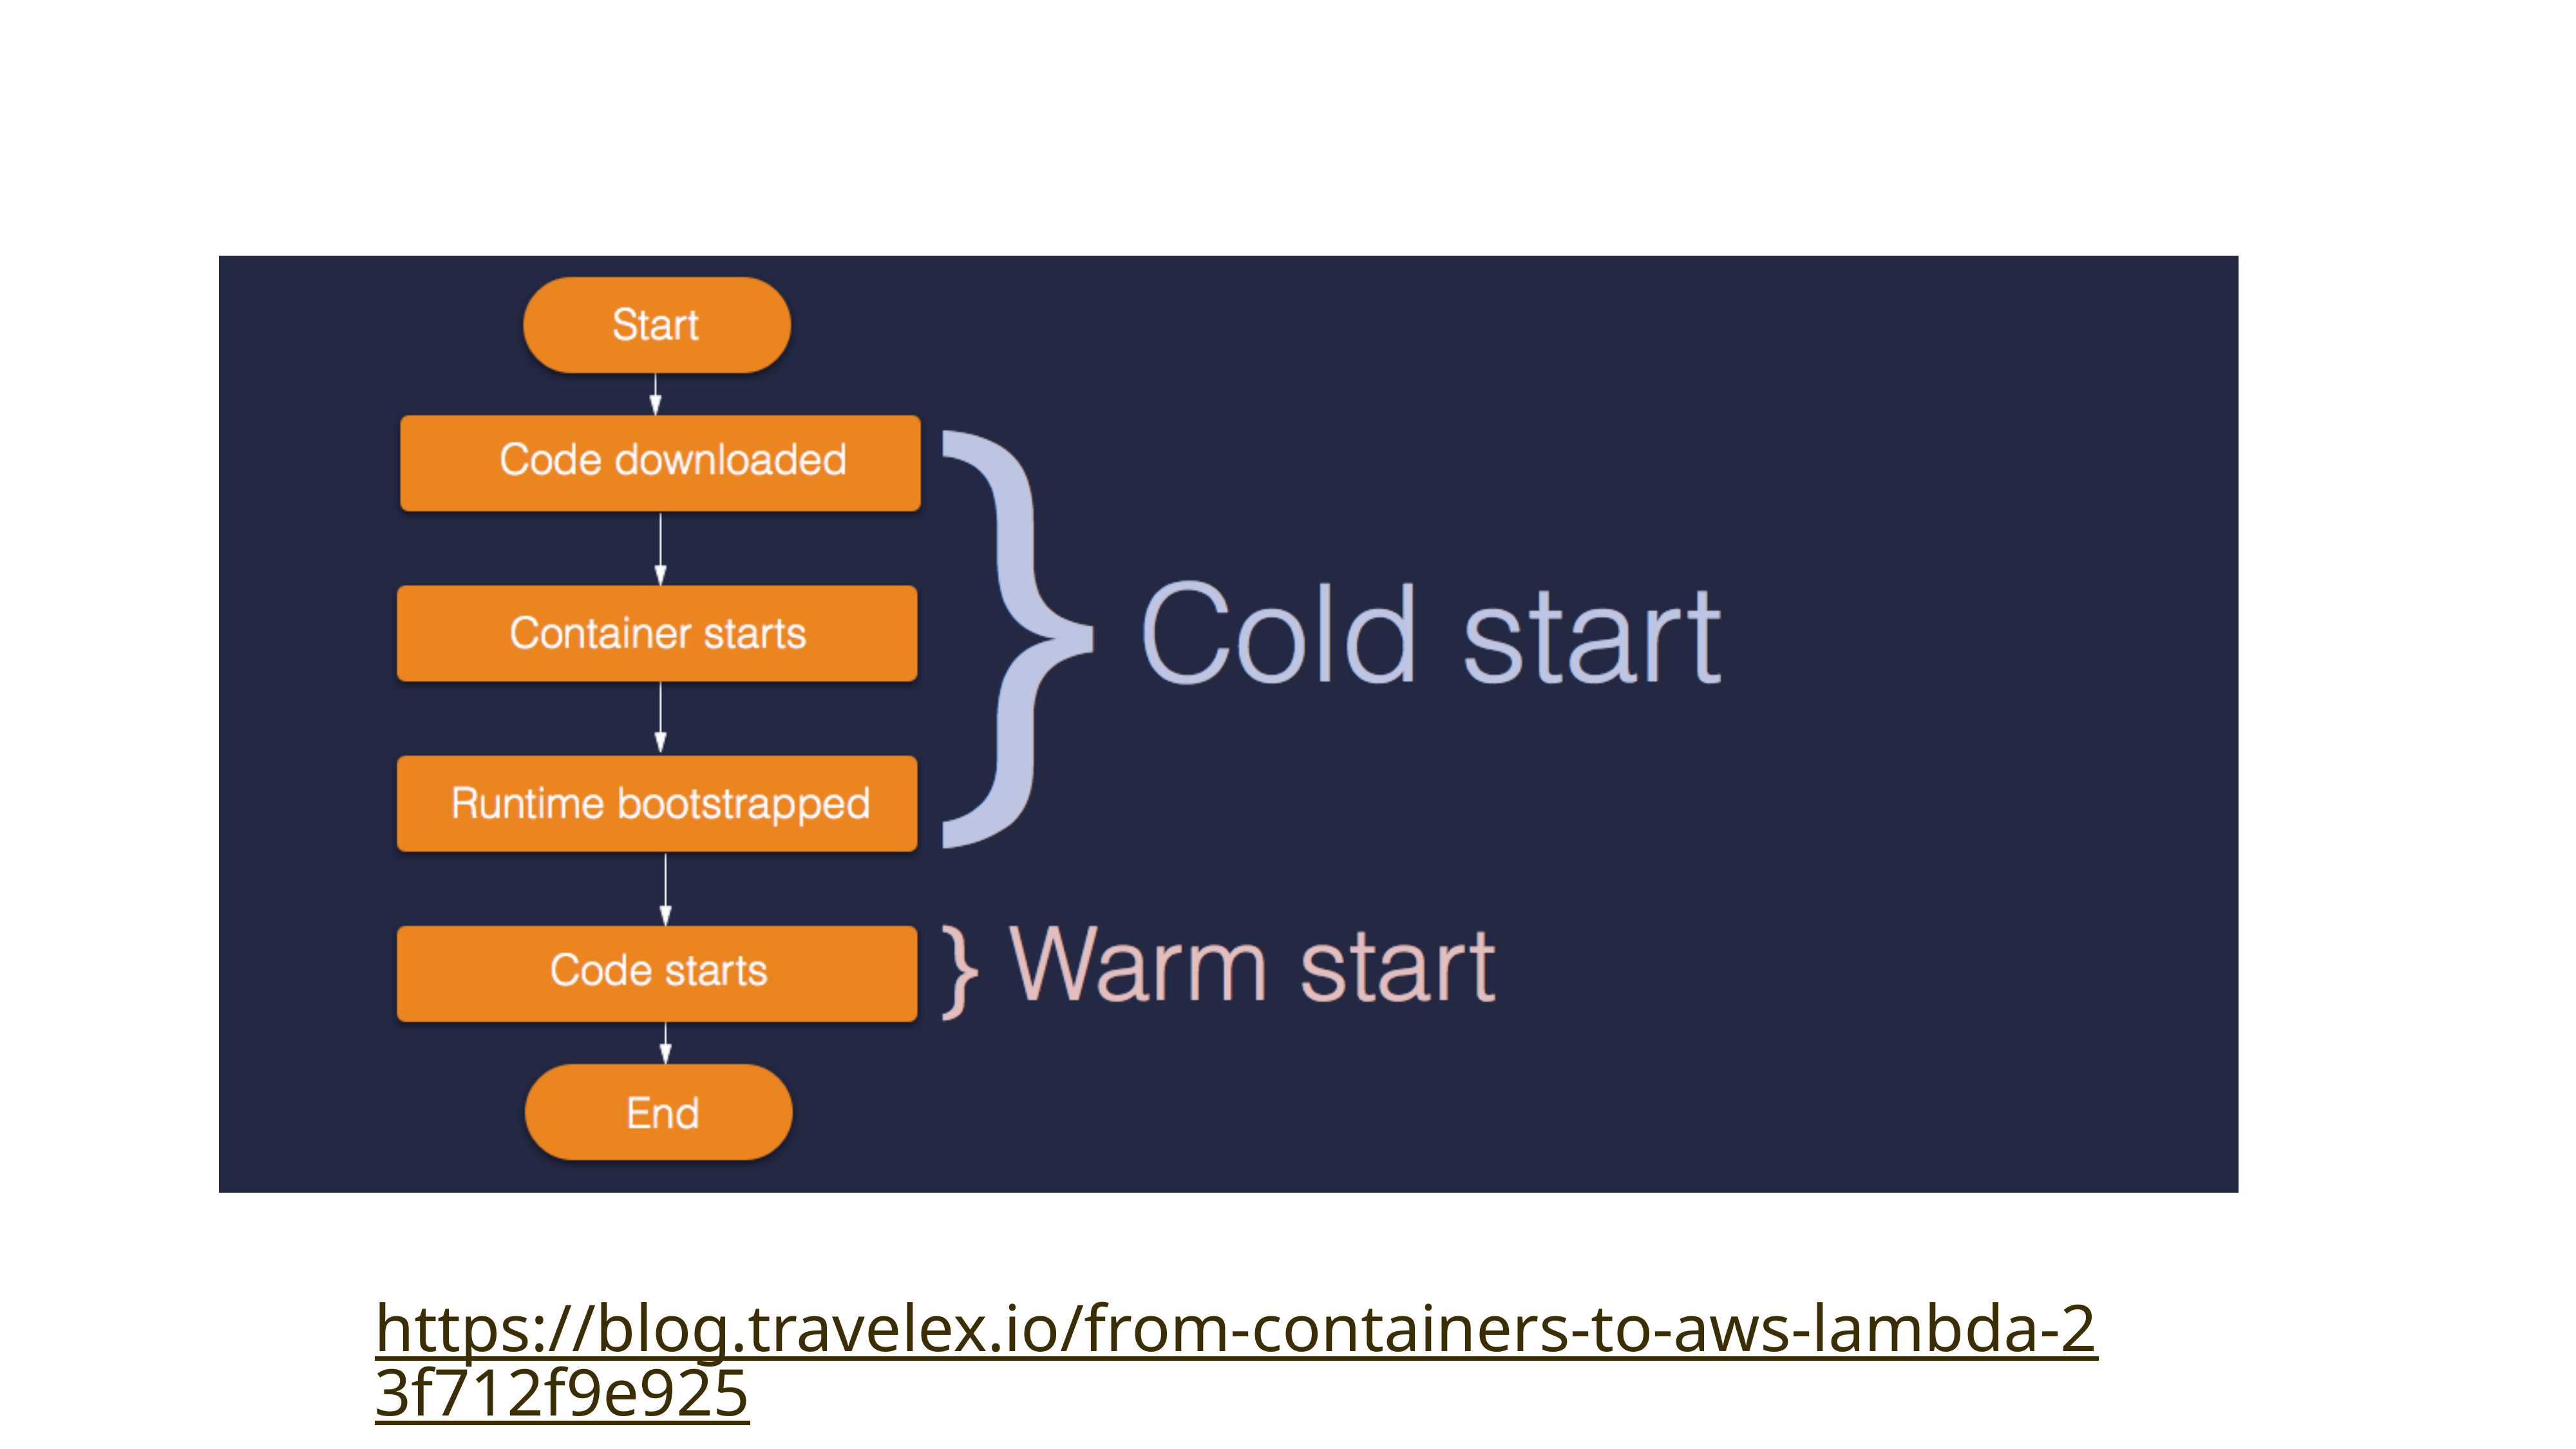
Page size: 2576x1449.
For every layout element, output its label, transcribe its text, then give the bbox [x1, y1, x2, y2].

text_box https://blog.travelex.io/from-containers-to-aws-lambda-23f712f9e925 [369, 1282, 2139, 1380]
picture [219, 256, 2239, 1193]
